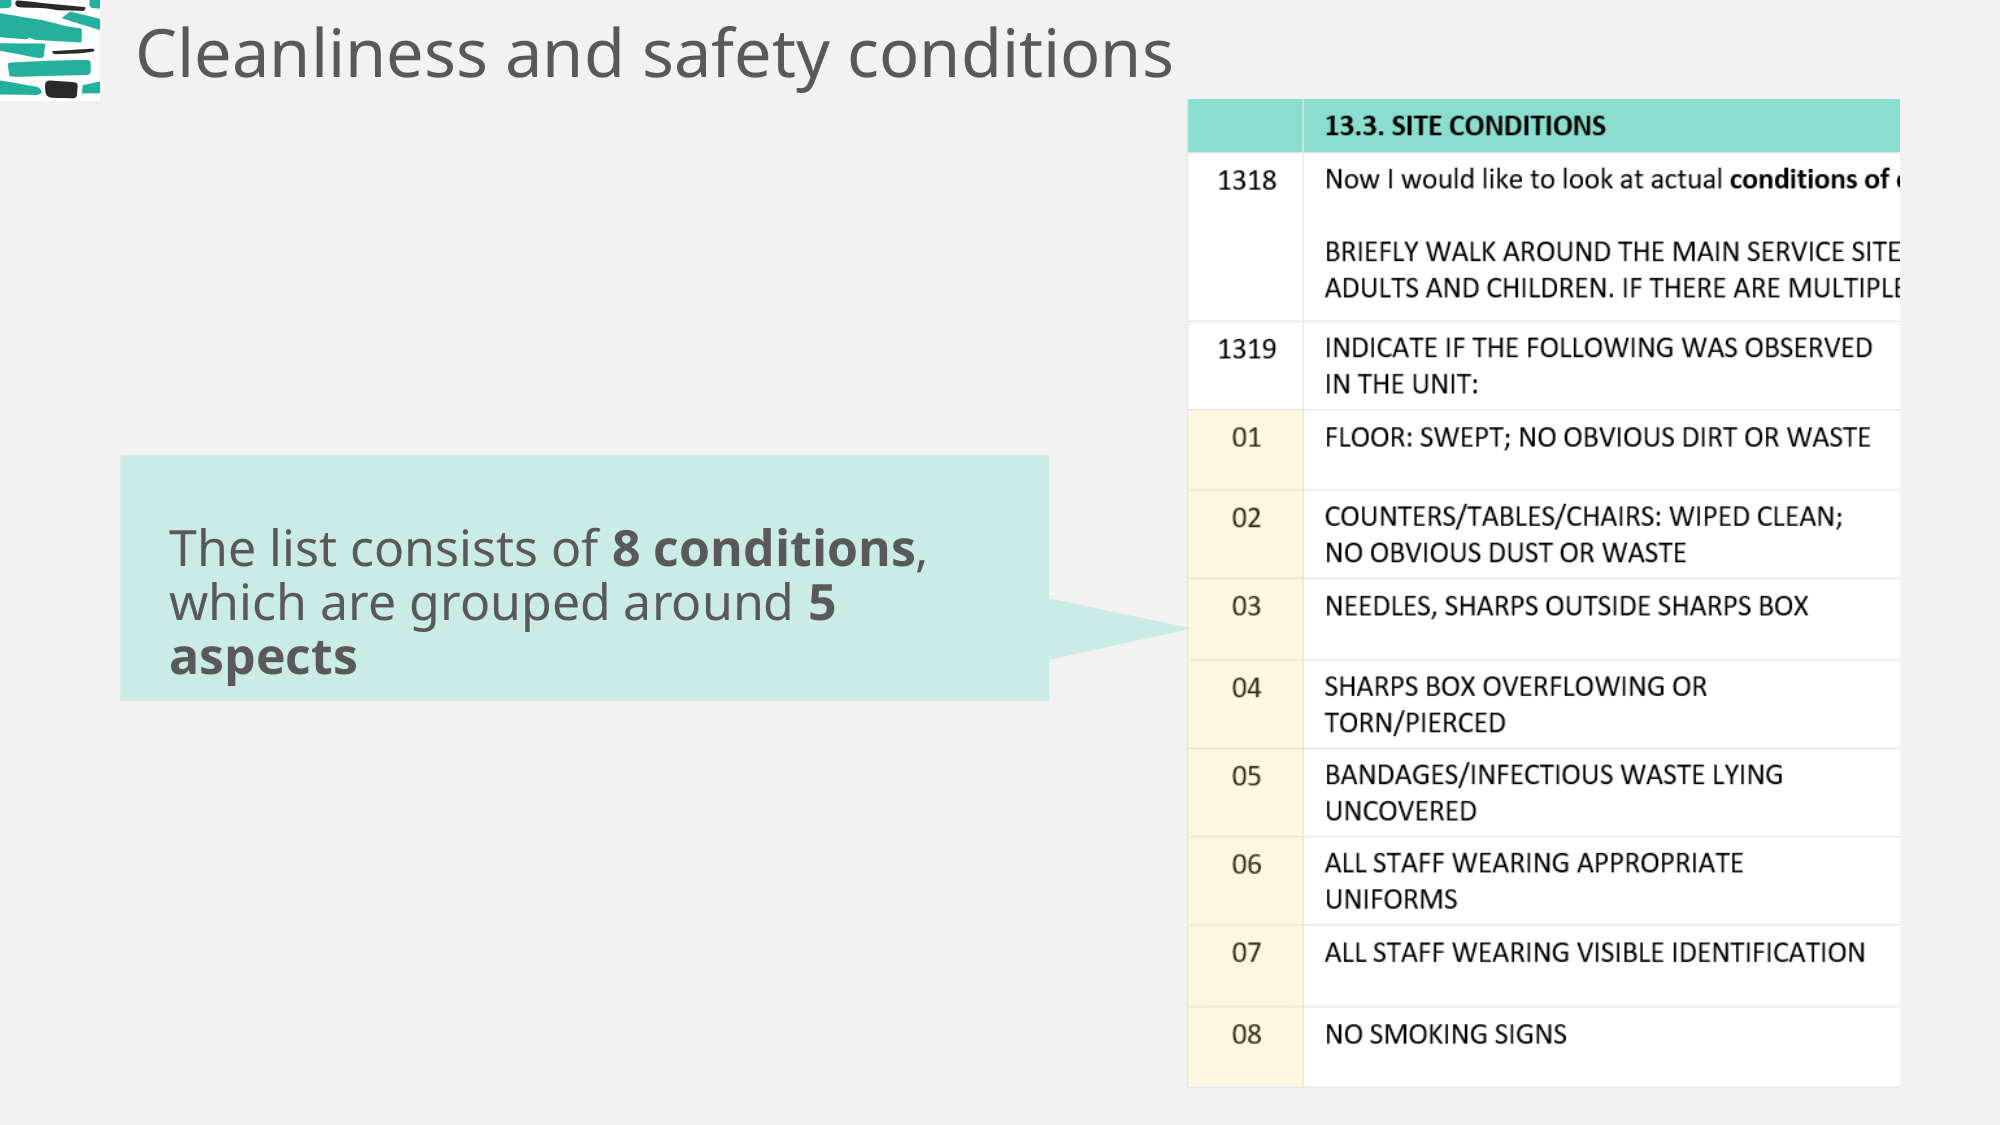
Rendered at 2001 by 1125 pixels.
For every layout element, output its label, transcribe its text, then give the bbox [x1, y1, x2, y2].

text_box [120, 455, 1187, 701]
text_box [0, 0, 1799, 101]
text_box The list consists of 8 conditions, which are grouped around 5 aspects [154, 515, 1015, 693]
picture [1187, 99, 1900, 1088]
